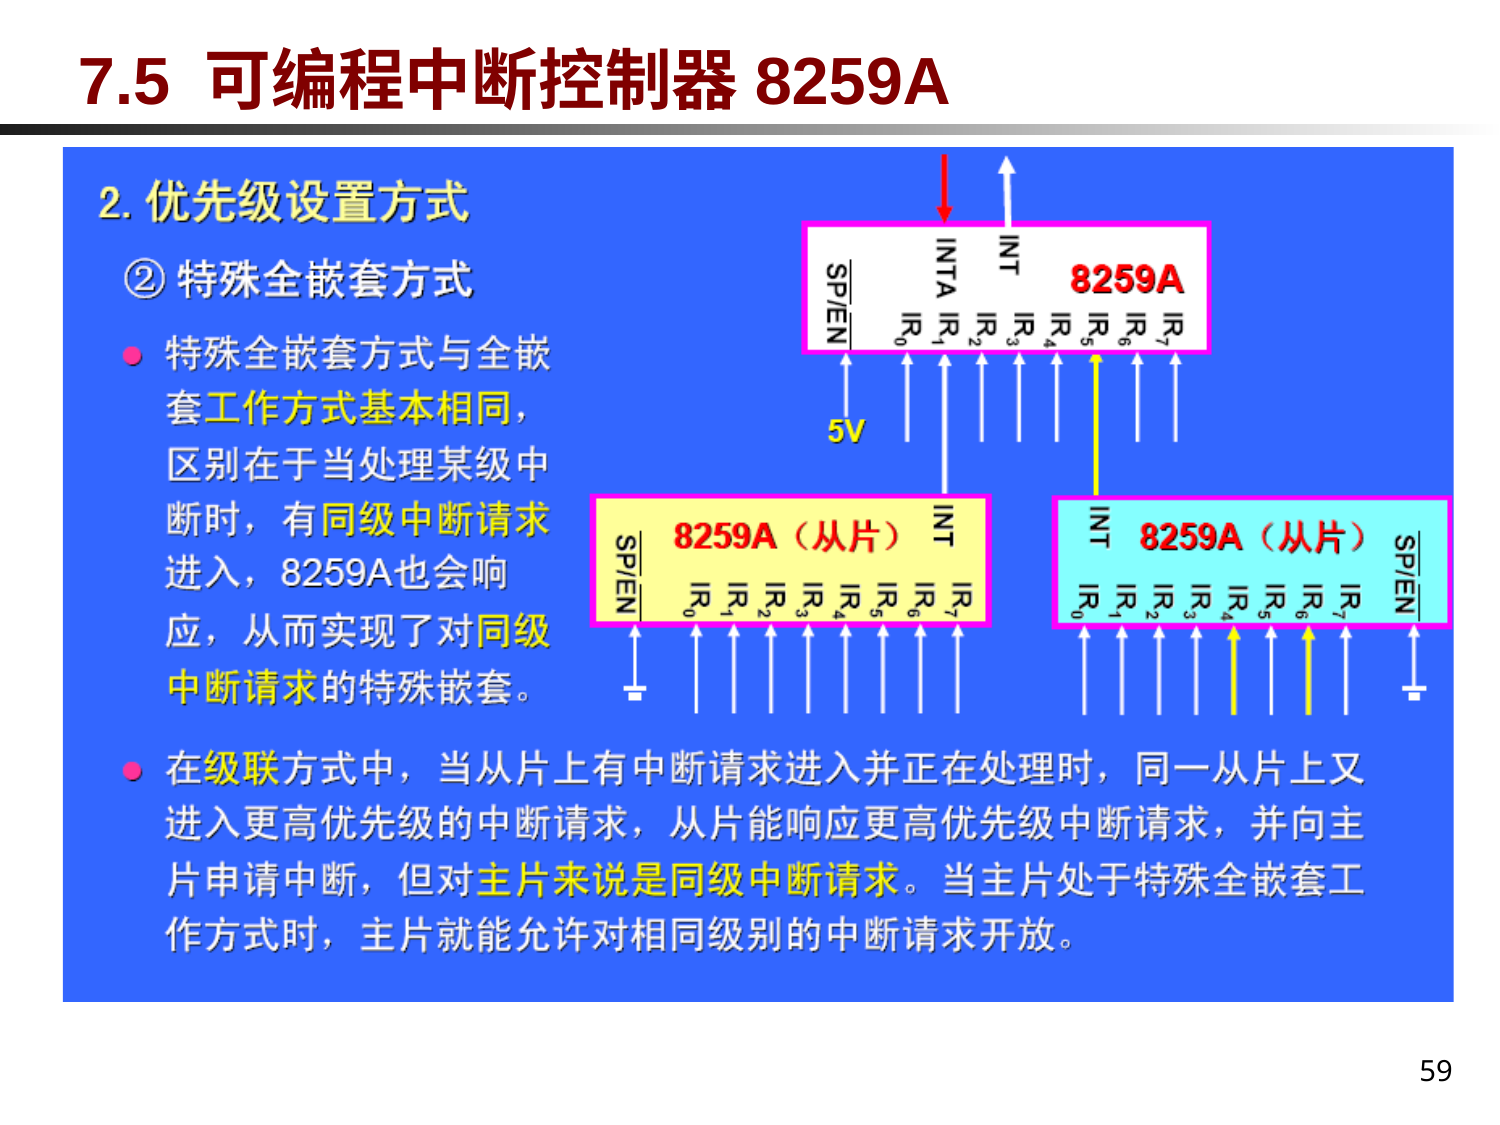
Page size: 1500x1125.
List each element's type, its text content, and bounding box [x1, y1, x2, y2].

picture [62, 147, 1454, 1002]
title 7.5 可编程中断控制器8259A [62, 23, 1342, 126]
slide_number 59 [1154, 1023, 1468, 1100]
